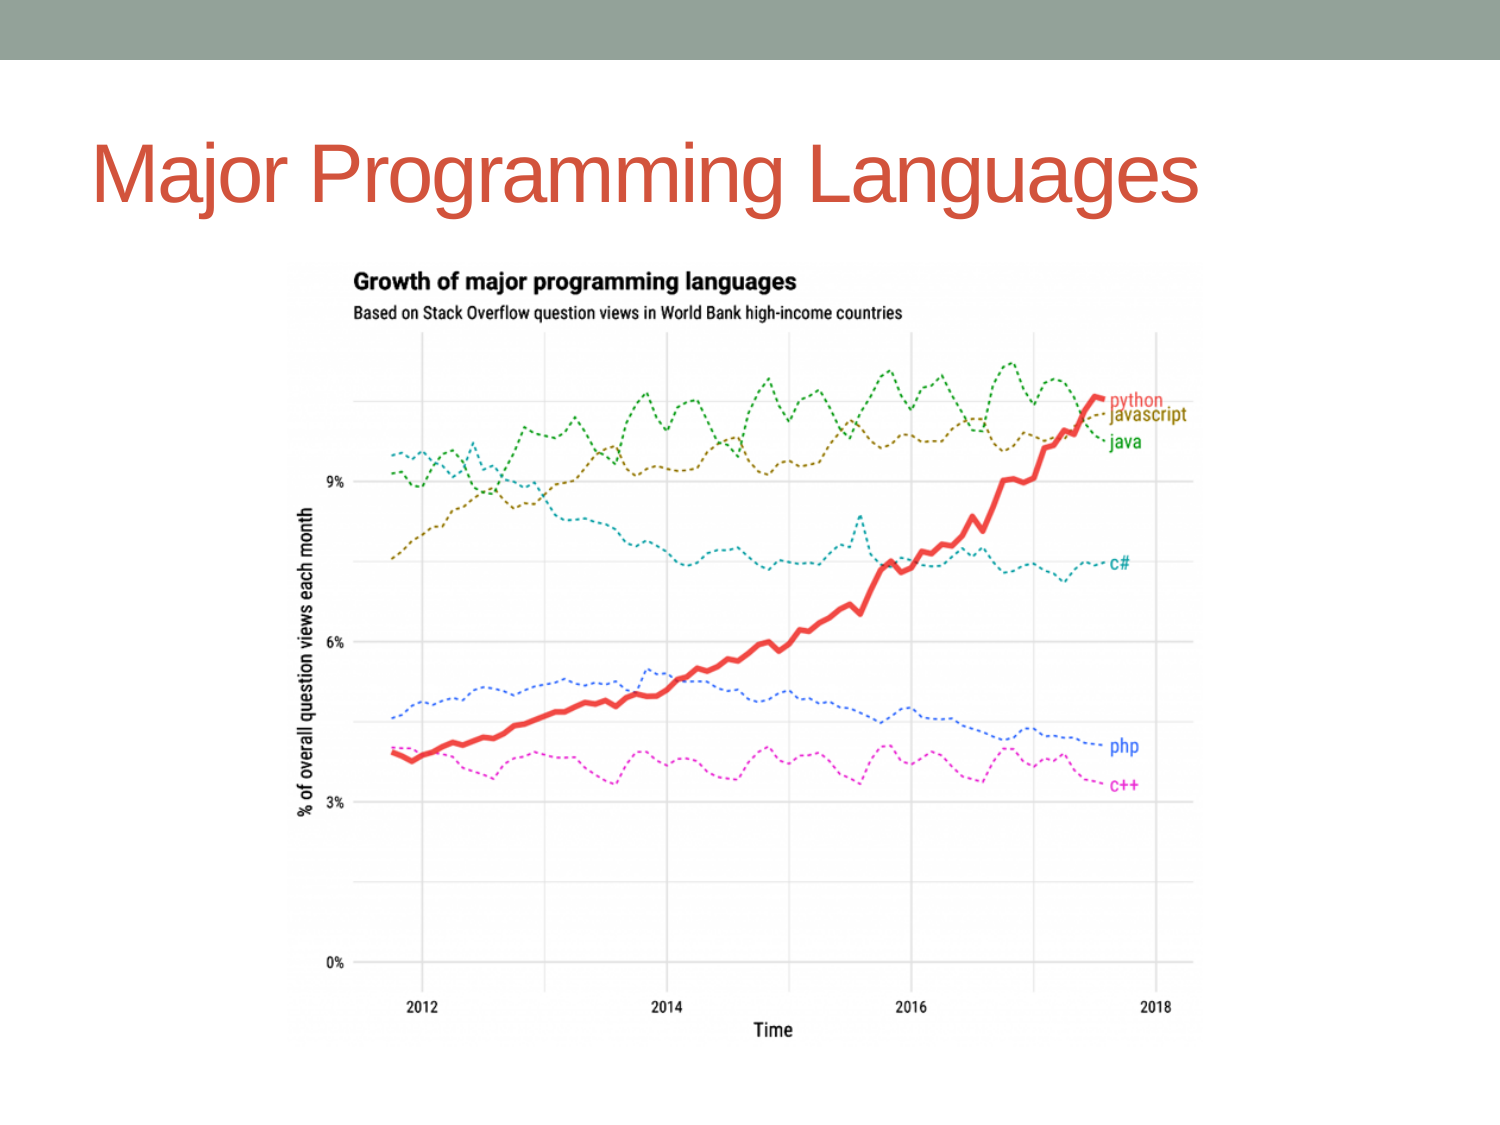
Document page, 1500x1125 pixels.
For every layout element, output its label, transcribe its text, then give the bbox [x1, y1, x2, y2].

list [284, 262, 1216, 1063]
title Major Programming Languages [75, 87, 1425, 250]
